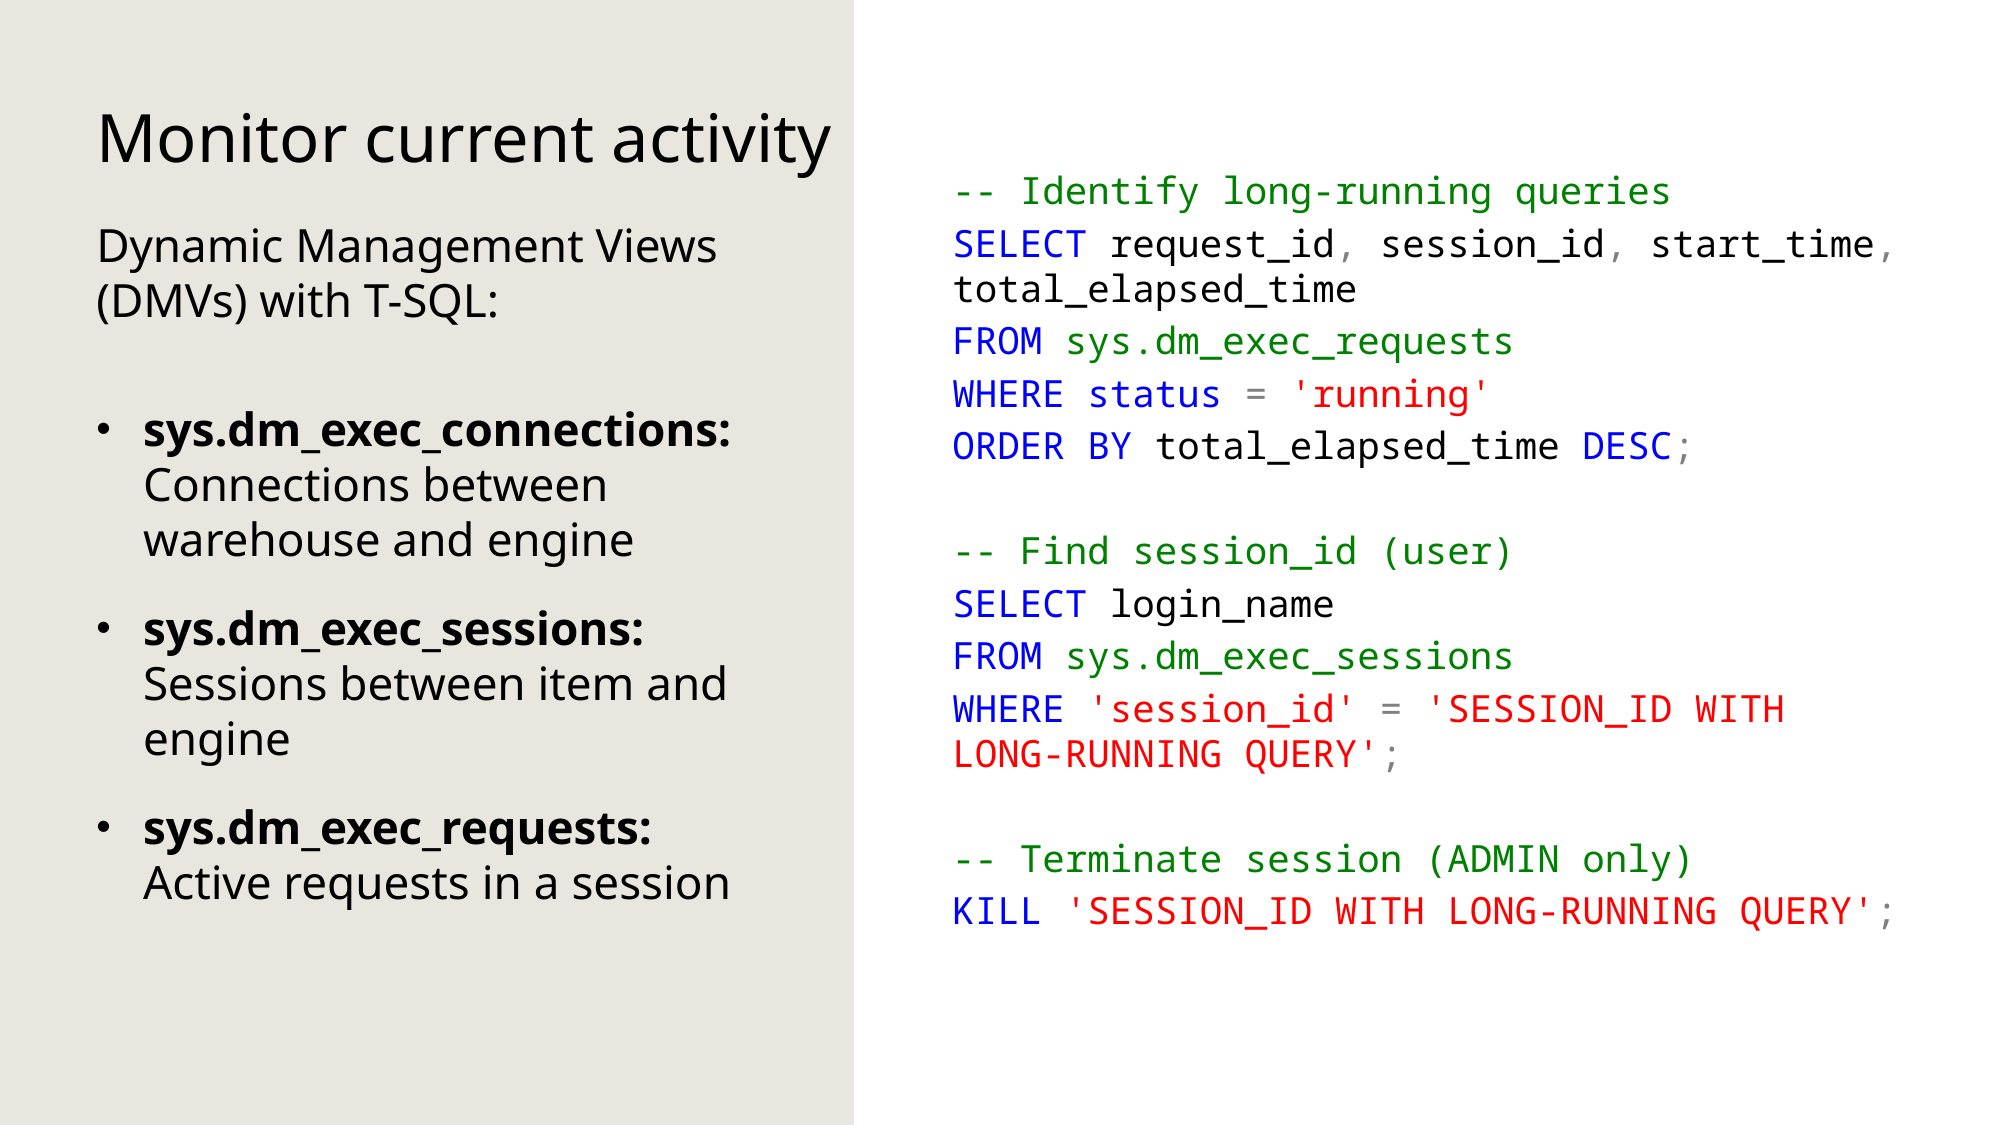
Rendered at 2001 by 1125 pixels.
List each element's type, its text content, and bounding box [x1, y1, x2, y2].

title Monitor current activity [96, 96, 834, 177]
list -- Identify long-running queries SELECT request_id, session_id, start_time, total_elapsed_time FROM sys.dm_exec_requests WHERE status = 'running' ORDER BY total_elapsed_time DESC; -- Find session_id (user) SELECT login_name FROM sys.dm_exec_sessions WHERE 'session_id' = 'SESSION_ID WITH LONG-RUNNING QUERY'; -- Terminate session (ADMIN only) KILL 'SESSION_ID WITH LONG-RUNNING QUERY'; [952, 167, 1904, 958]
list Dynamic Management Views (DMVs) with T-SQL: sys.dm_exec_connections: Connections between warehouse and engine sys.dm_exec_sessions: Sessions between item and engine sys.dm_exec_requests: Active requests in a session [96, 217, 760, 923]
